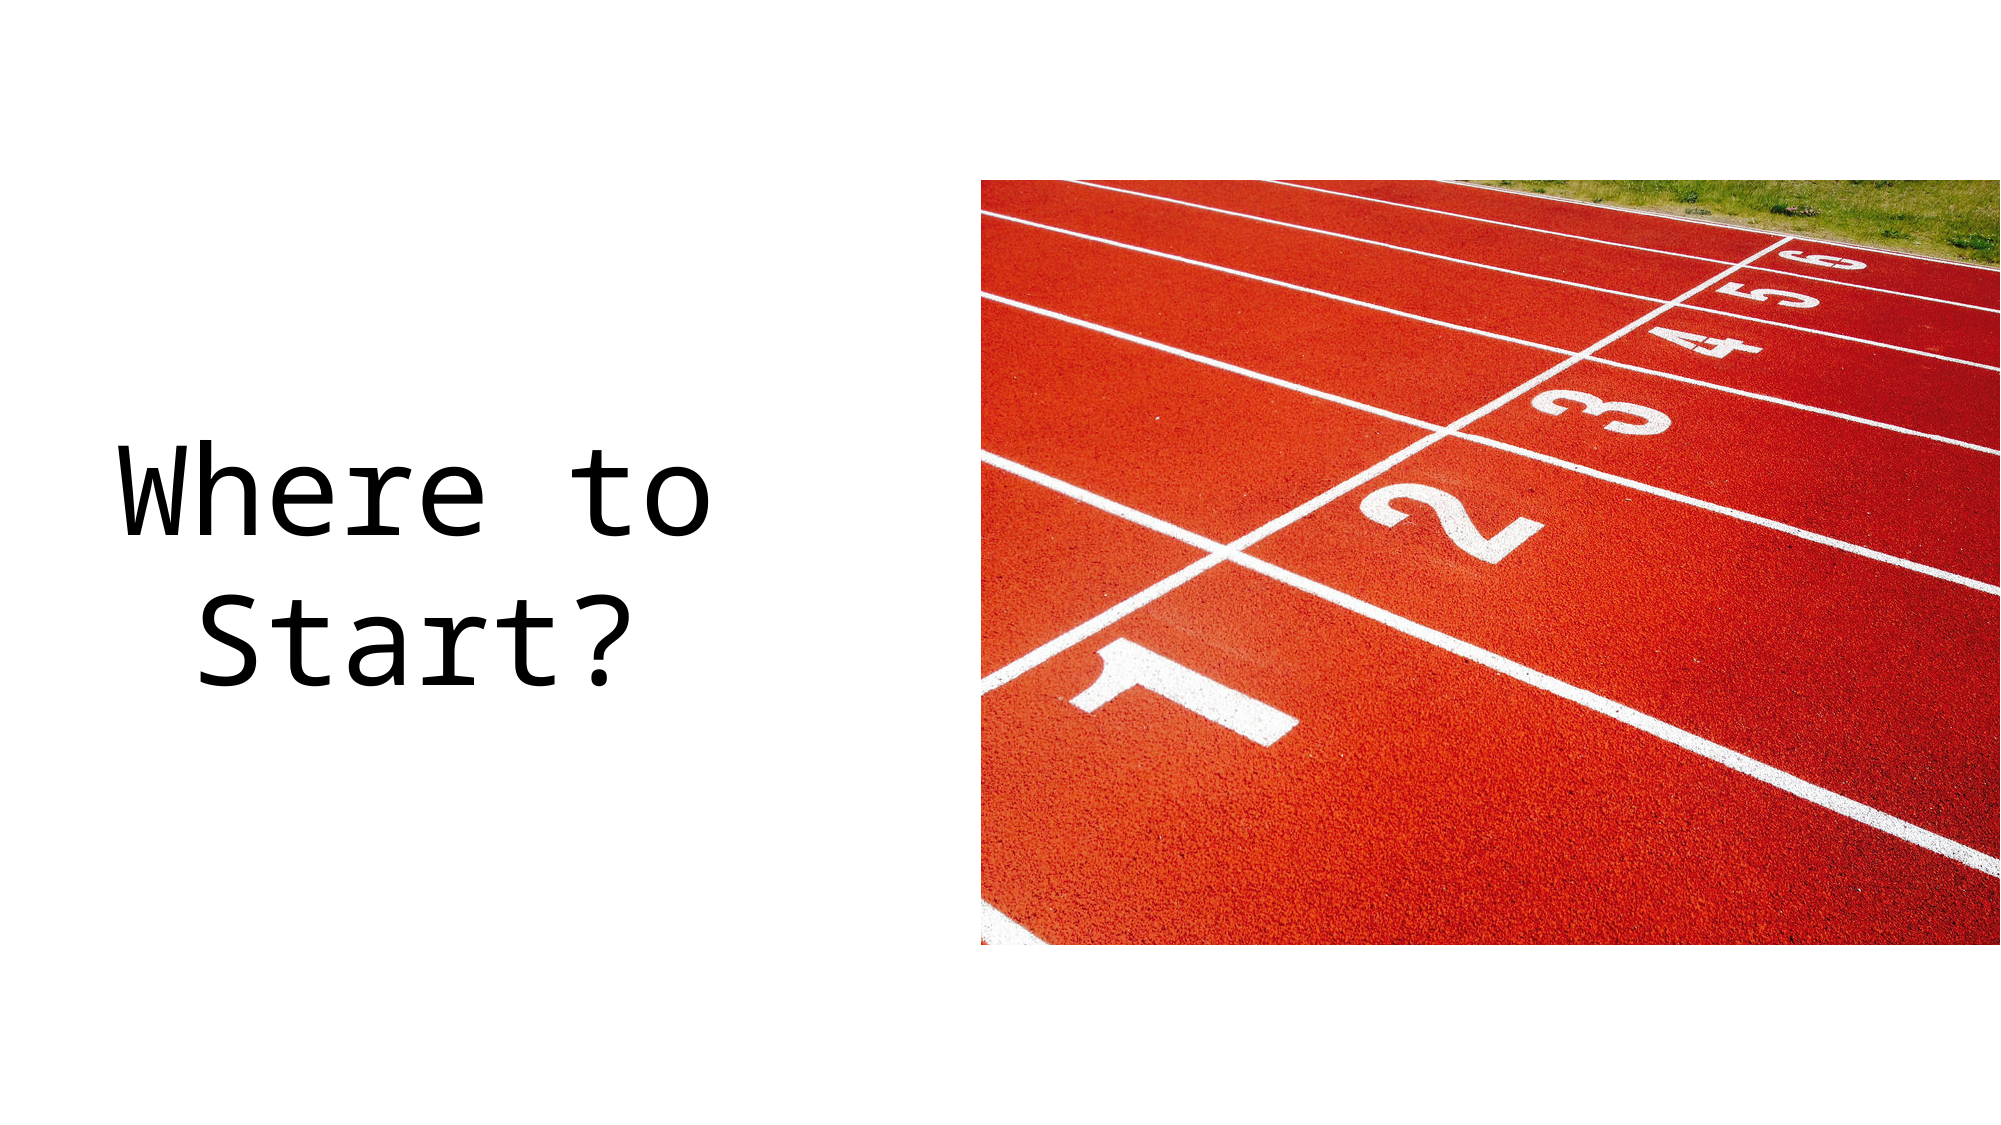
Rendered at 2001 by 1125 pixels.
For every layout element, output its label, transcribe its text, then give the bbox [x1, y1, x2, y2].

picture [981, 180, 2000, 945]
text_box Where to Start? [0, 403, 917, 719]
